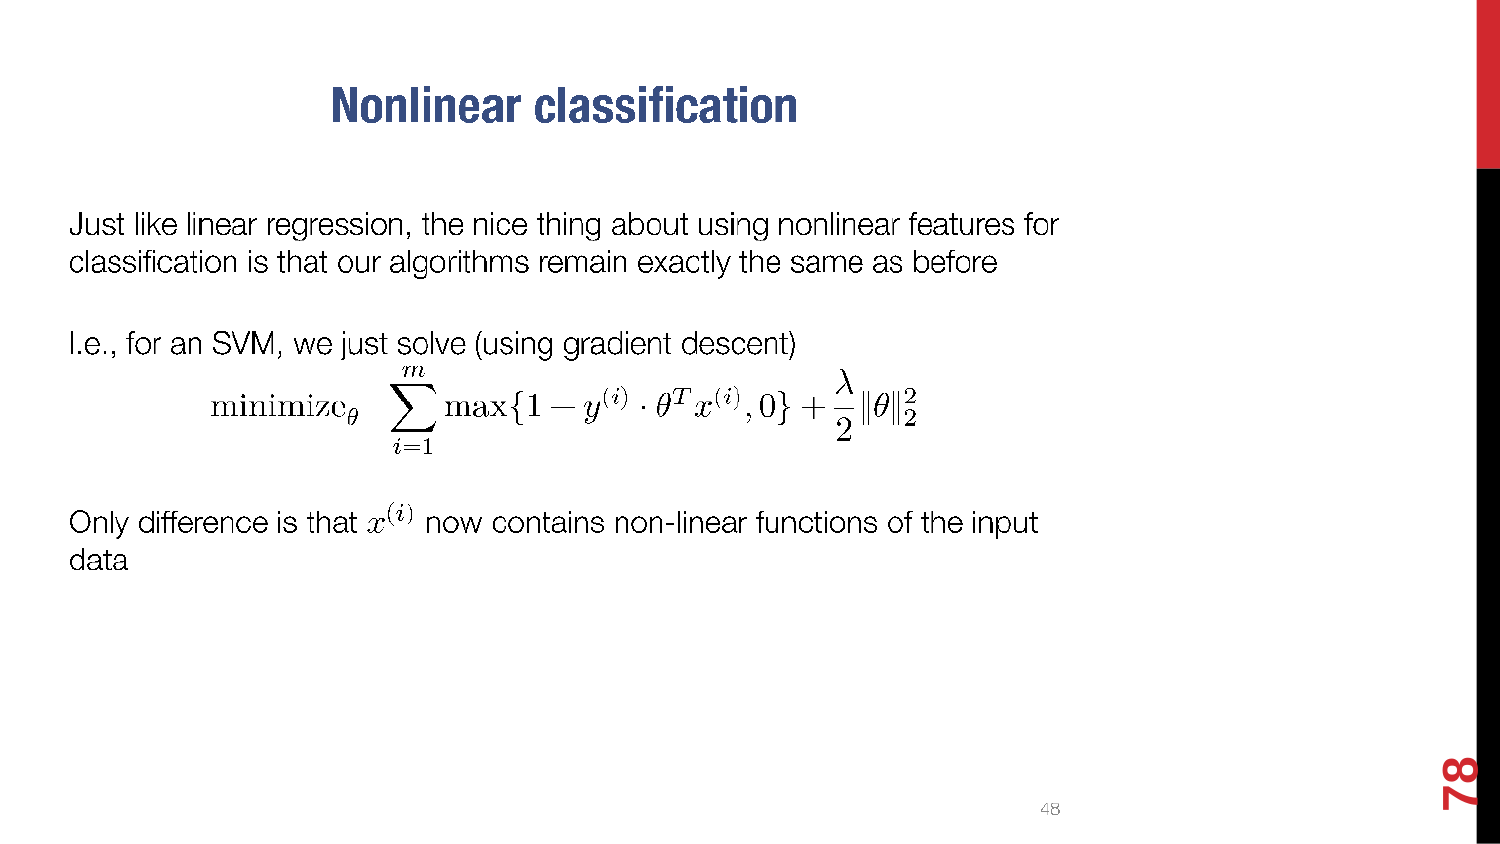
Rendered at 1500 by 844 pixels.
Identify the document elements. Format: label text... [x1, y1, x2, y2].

picture [0, 0, 1126, 844]
slide_number ‹#› [1427, 665, 1488, 828]
